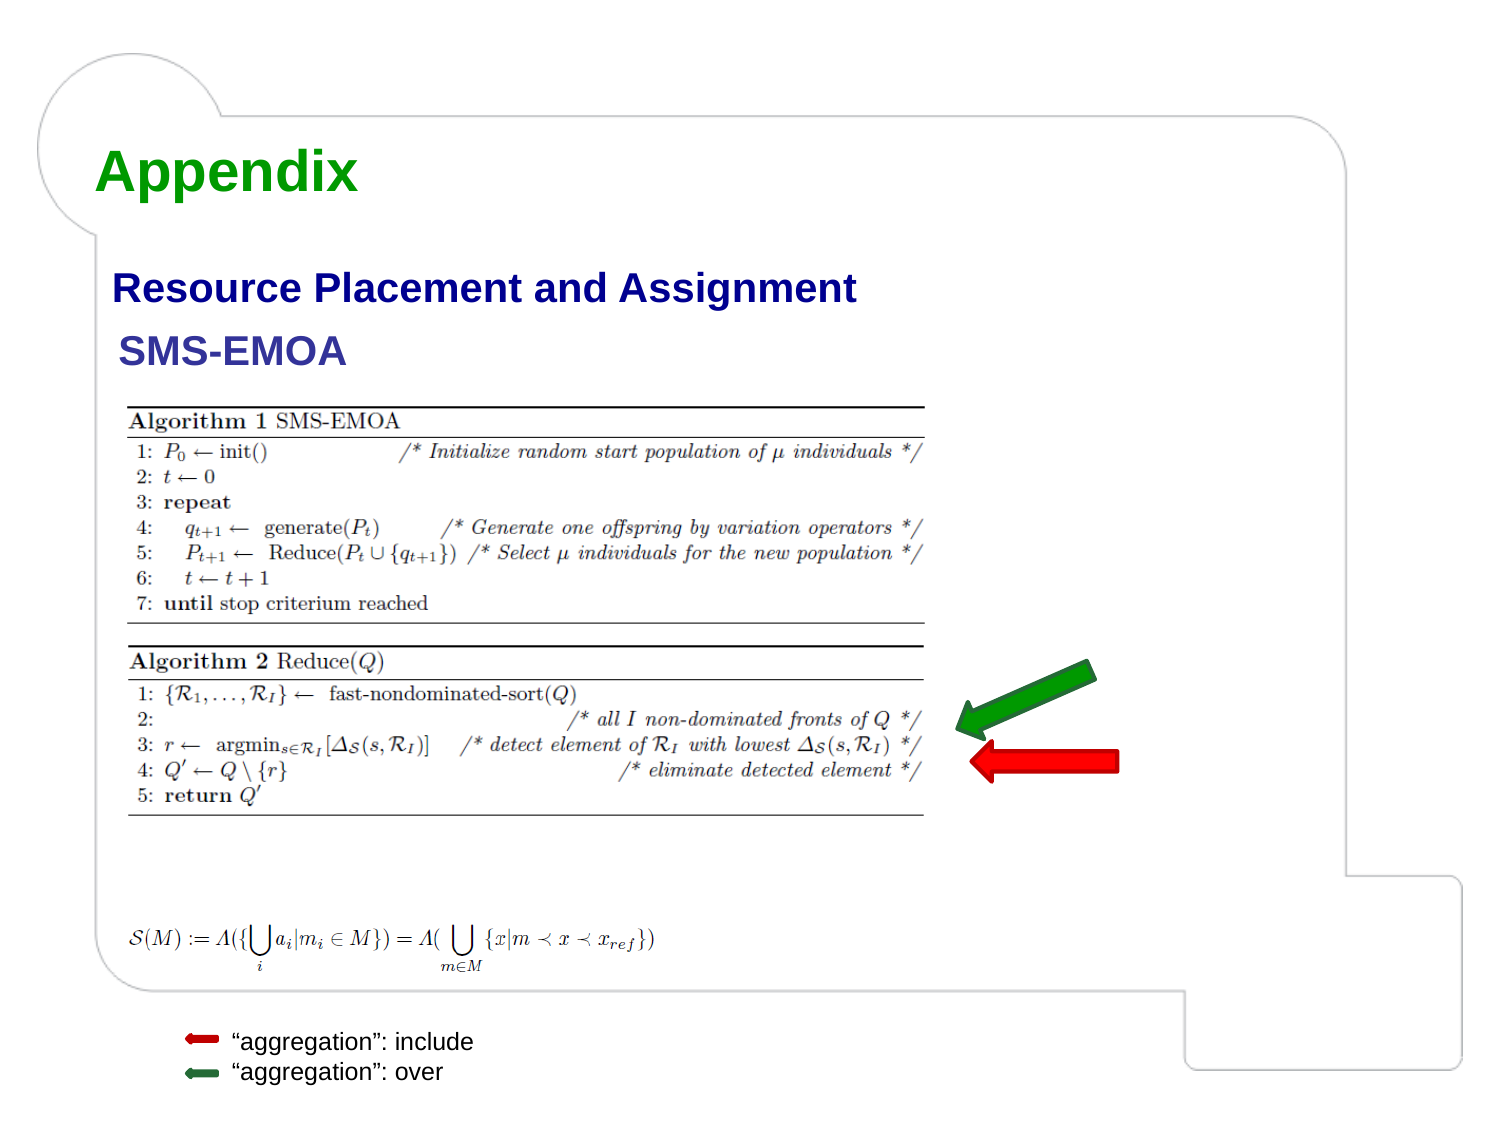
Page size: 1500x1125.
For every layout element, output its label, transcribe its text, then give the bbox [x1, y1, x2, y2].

text_box [184, 1033, 217, 1045]
text_box [969, 739, 1120, 784]
text_box SMS-EMOA [103, 326, 1341, 381]
text_box [184, 1067, 217, 1080]
picture [37, 53, 1463, 1071]
text_box Resource Placement and Assignment [97, 243, 1424, 400]
text_box [955, 658, 1097, 742]
text_box Appendix [79, 125, 1320, 211]
text_box “aggregation”: include “aggregation”: over [217, 1018, 490, 1093]
